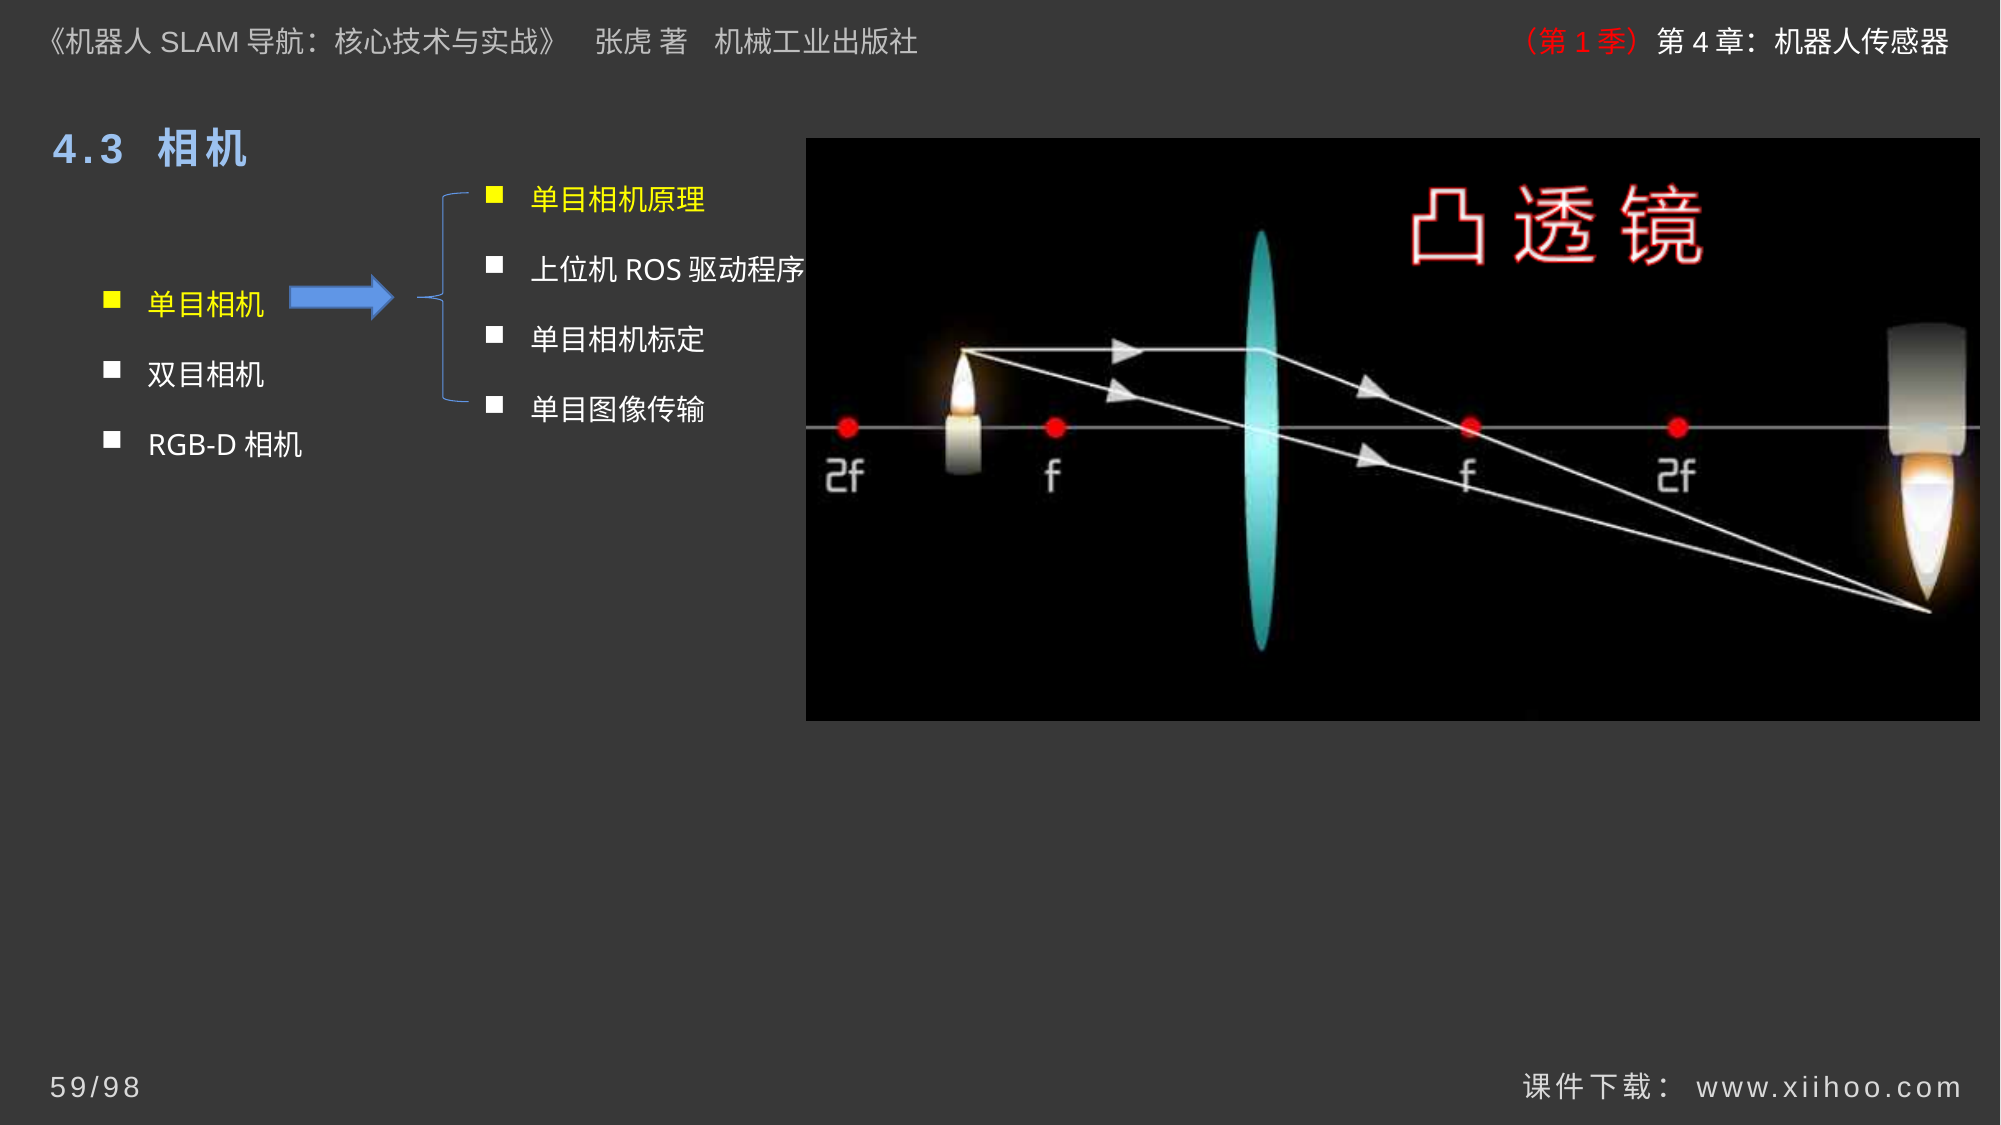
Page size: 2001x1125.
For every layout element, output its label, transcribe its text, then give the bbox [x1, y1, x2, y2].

title 4.3 相机 [38, 98, 620, 180]
picture [0, 0, 2001, 1125]
text_box 59/98 [34, 1060, 187, 1111]
text_box [417, 192, 468, 403]
text_box 单目相机原理 上位机ROS驱动程序 单目相机标定 单目图像传输 [468, 138, 806, 434]
text_box 单目相机 双目相机 RGB-D相机 [86, 243, 361, 469]
text_box 《机器人SLAM导航：核心技术与实战》 张虎 著 机械工业出版社 [16, 16, 940, 66]
text_box 课件下载：www.xiihoo.com [1493, 1057, 1991, 1114]
text_box （第1季）第4章：机器人传感器 [1075, 16, 1965, 66]
text_box [289, 273, 395, 321]
